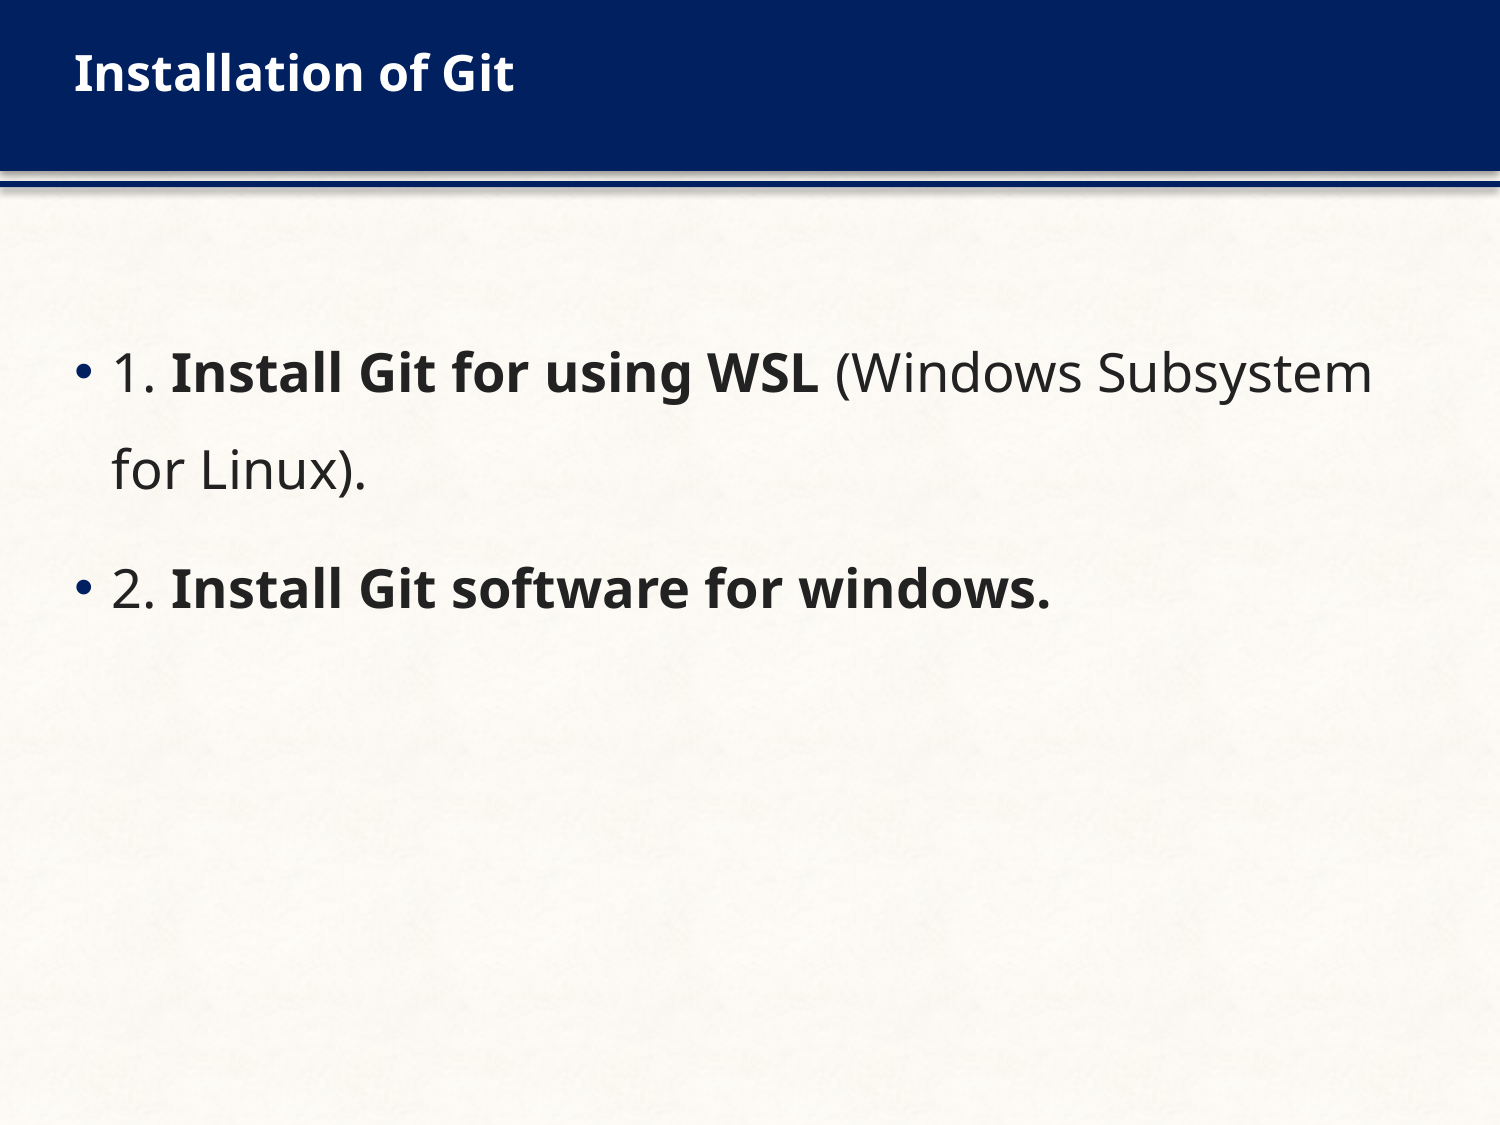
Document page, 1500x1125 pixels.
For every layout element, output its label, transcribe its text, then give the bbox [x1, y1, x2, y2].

list 1. Install Git for using WSL (Windows Subsystem for Linux). 2. Install Git software for windows. [59, 212, 1468, 1099]
title Installation of Git [59, 40, 1500, 171]
